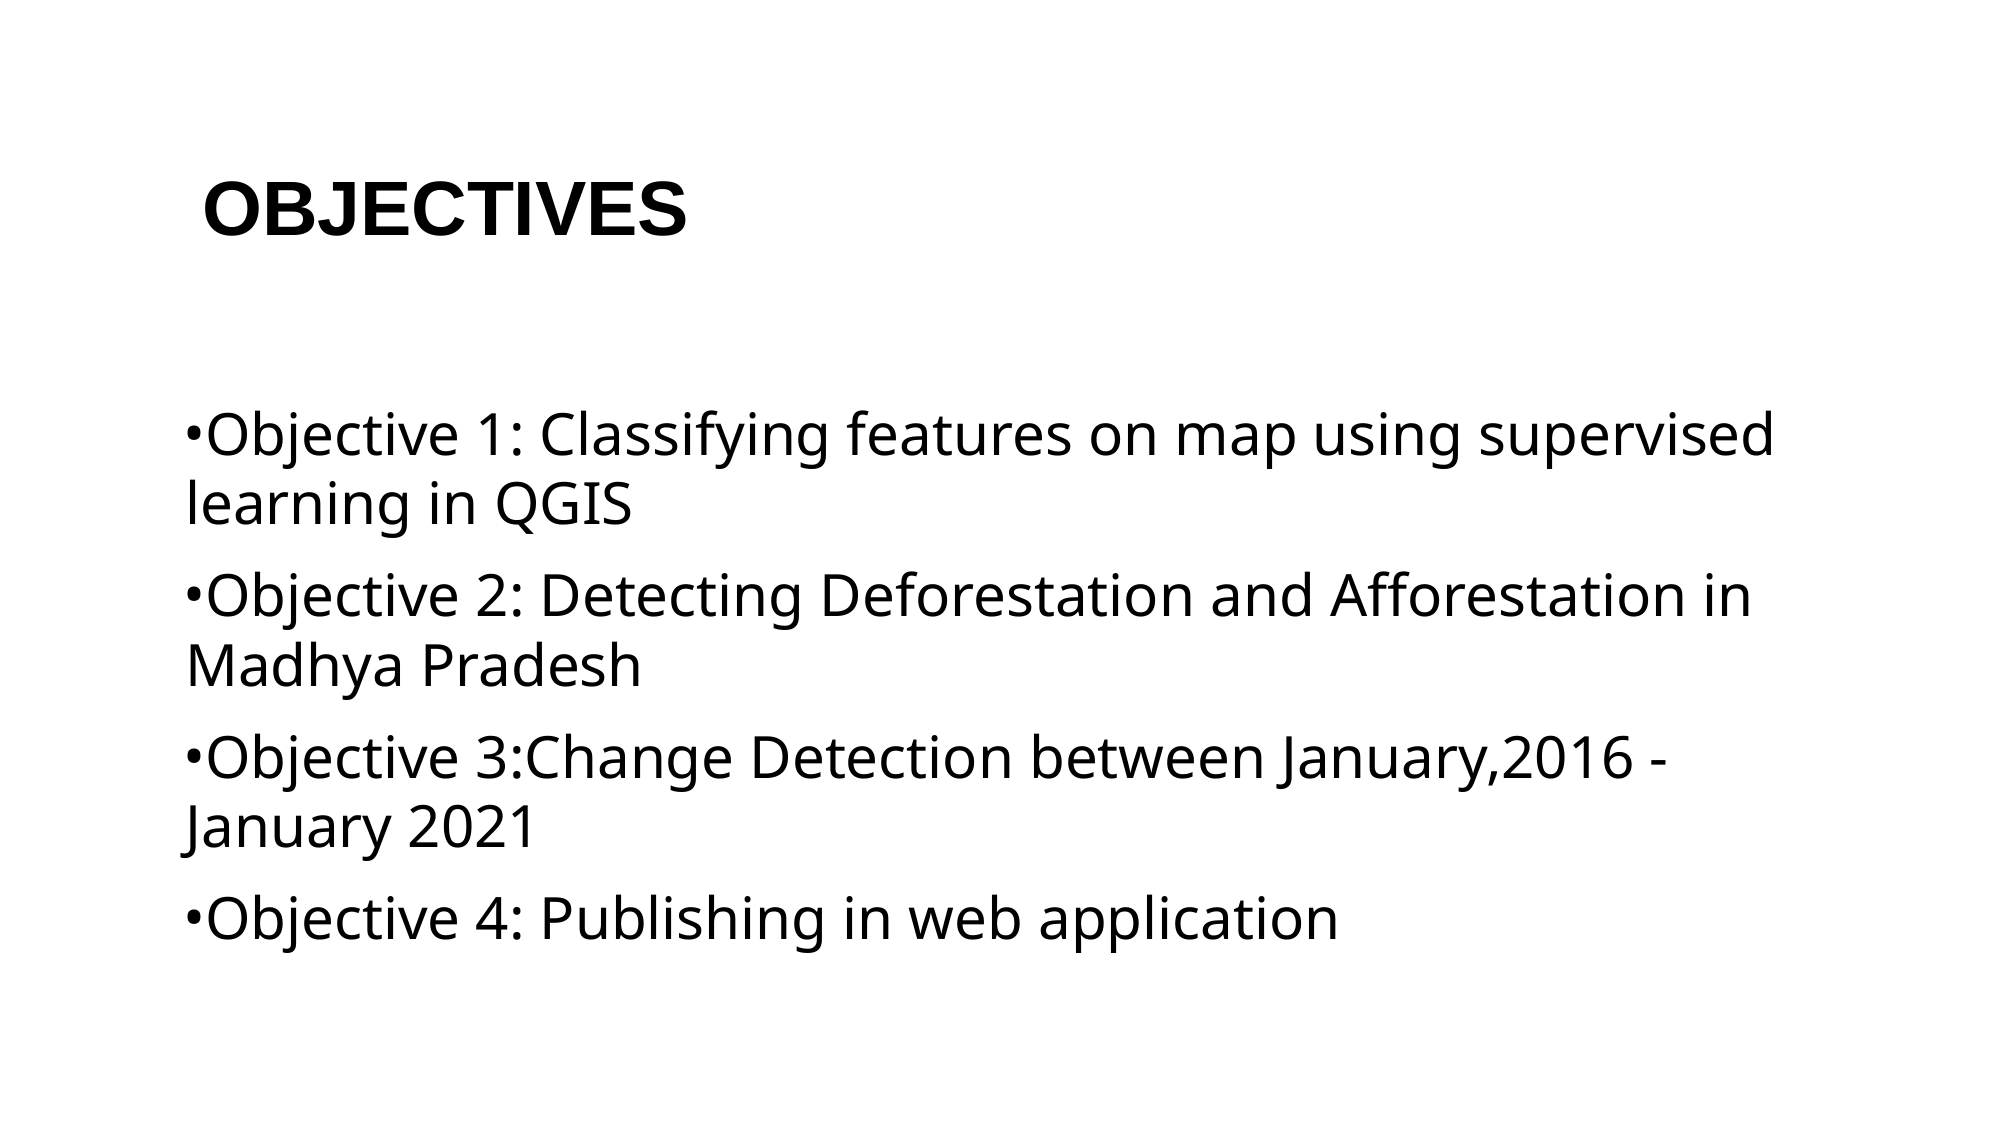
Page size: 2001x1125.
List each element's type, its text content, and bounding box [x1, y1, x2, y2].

list Objective 1: Classifying features on map using supervised learning in QGIS Objective 2: Detecting Deforestation and Afforestation in Madhya Pradesh Objective 3:Change Detection between January,2016 - January 2021 Objective 4: Publishing in web application [168, 308, 1794, 1040]
title OBJECTIVES [187, 99, 1813, 309]
